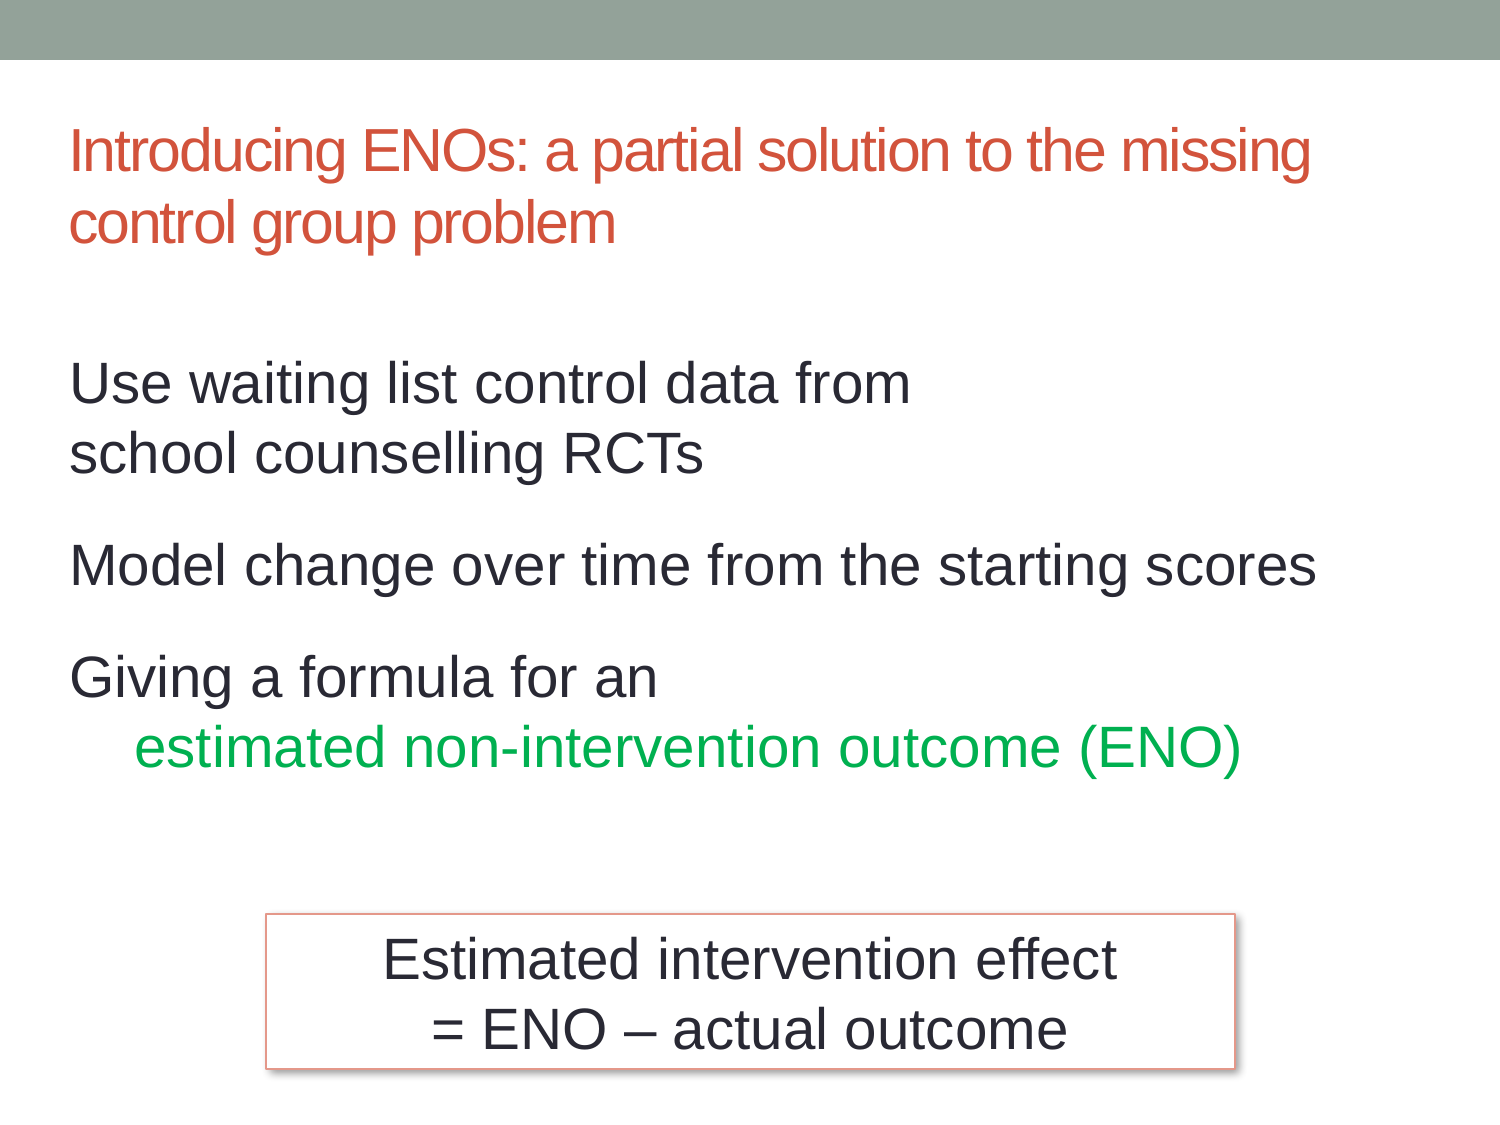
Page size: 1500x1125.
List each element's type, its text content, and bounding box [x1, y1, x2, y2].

text_box Estimated intervention effect = ENO – actual outcome [266, 913, 1235, 1069]
list Use waiting list control data from school counselling RCTs Model change over time from the starting scores Giving a formula for an estimated non-intervention outcome (ENO) [54, 338, 1447, 870]
title Introducing ENOs: a partial solution to the missing control group problem [53, 101, 1404, 265]
